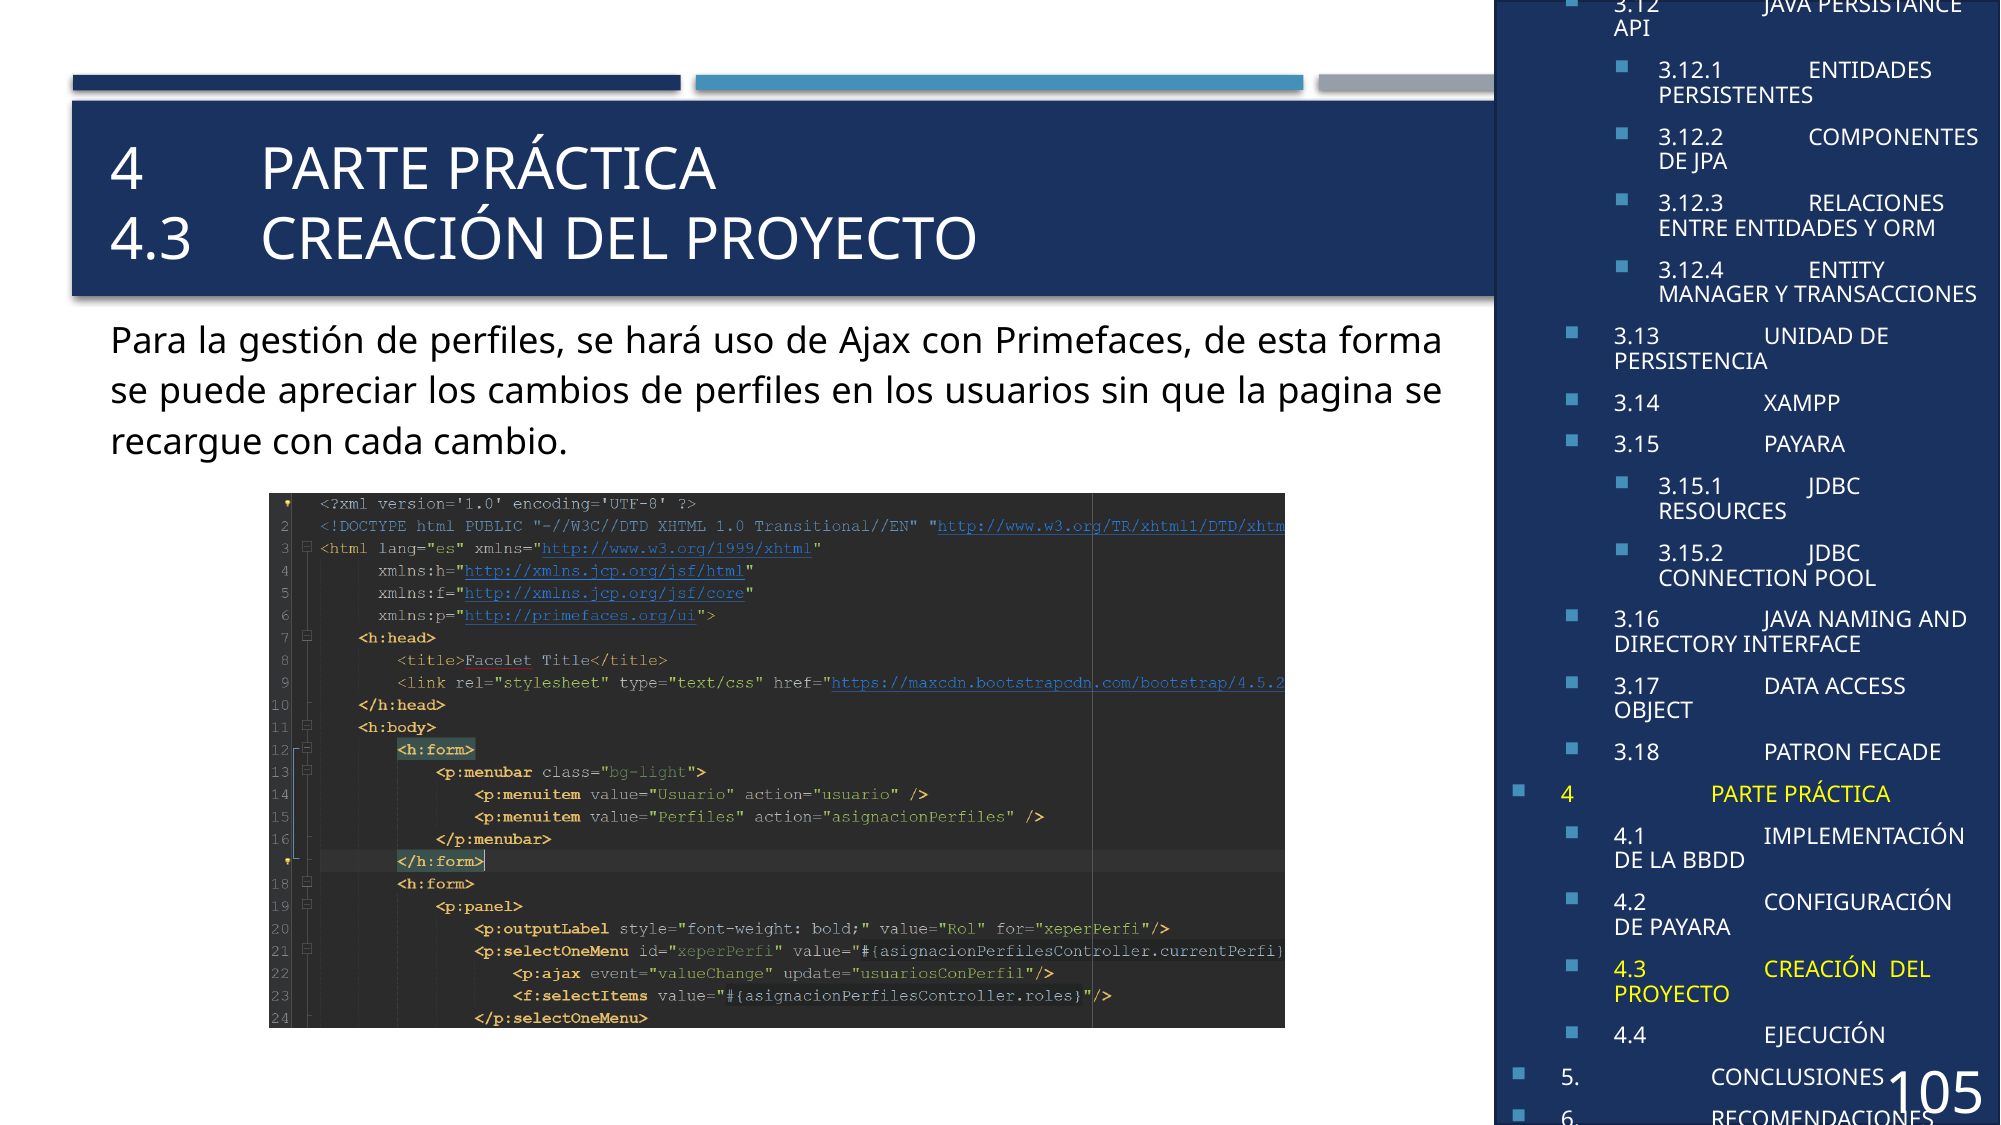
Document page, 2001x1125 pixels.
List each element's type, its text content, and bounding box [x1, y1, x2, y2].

list Para la gestión de perfiles, se hará uso de Ajax con Primefaces, de esta forma se puede apreciar los cambios de perfiles en los usuarios sin que la pagina se recargue con cada cambio. [95, 303, 1459, 470]
text_box 3.12 JAVA PERSISTANCE API 3.12.1 ENTIDADES PERSISTENTES 3.12.2 COMPONENTES DE JPA 3.12.3 RELACIONES ENTRE ENTIDADES Y ORM 3.12.4 ENTITY MANAGER Y TRANSACCIONES 3.13 UNIDAD DE PERSISTENCIA 3.14 XAMPP 3.15 PAYARA 3.15.1 JDBC RESOURCES 3.15.2 JDBC CONNECTION POOL 3.16 JAVA NAMING AND DIRECTORY INTERFACE 3.17 DATA ACCESS OBJECT 3.18 PATRON FECADE 4 PARTE PRÁCTICA 4.1 IMPLEMENTACIÓN DE LA BBDD 4.2 CONFIGURACIÓN DE PAYARA 4.3 CREACIÓN DEL PROYECTO 4.4 EJECUCIÓN 5. CONCLUSIONES 6. RECOMENDACIONES [1494, 0, 2000, 1125]
title 4 Parte práctica 4.3 CREACIÓN DEL PROYECTO [95, 112, 1494, 279]
picture [268, 493, 1285, 1028]
slide_number 105 [1827, 1065, 2000, 1125]
